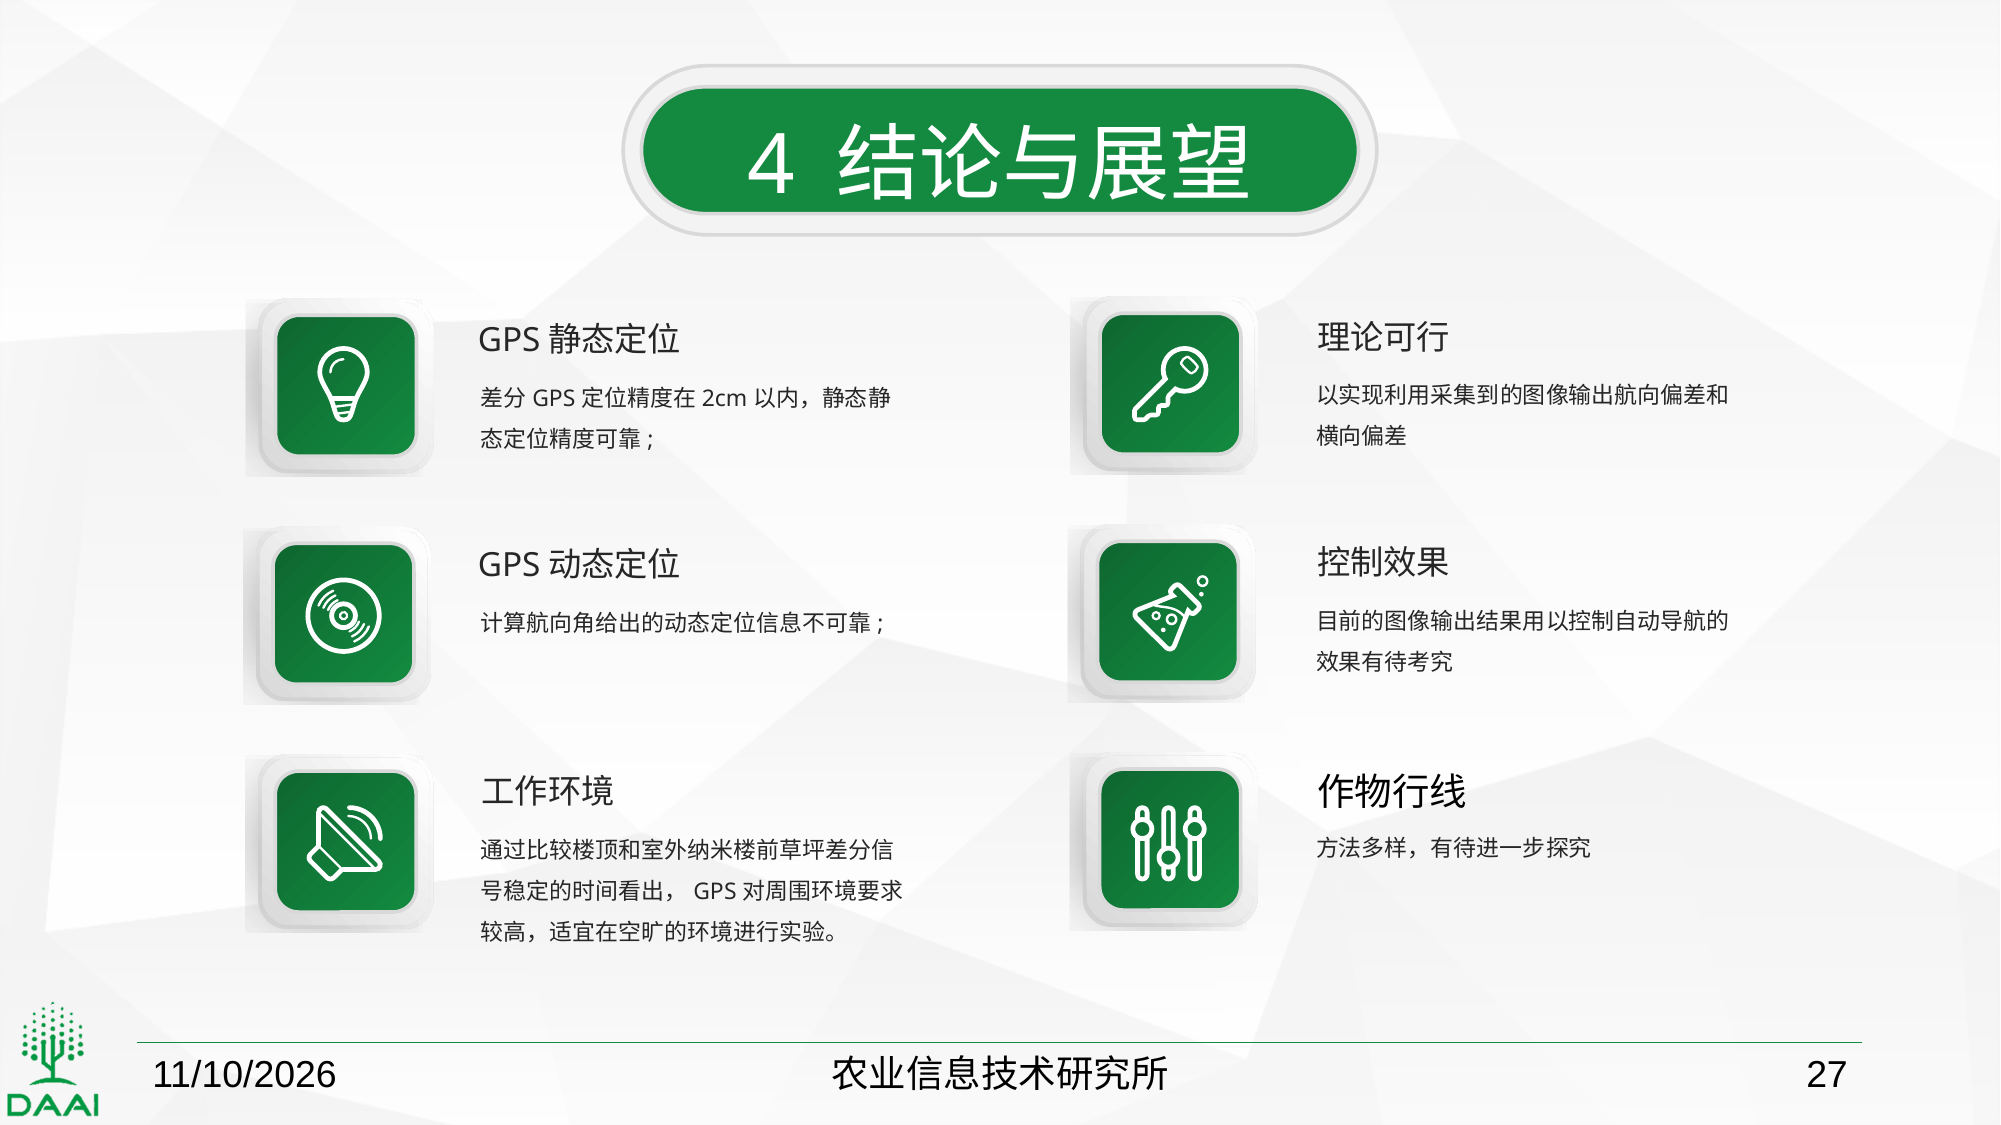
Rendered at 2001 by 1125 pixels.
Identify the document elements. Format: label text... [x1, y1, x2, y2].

text_box 差分GPS定位精度在2cm以内，静态静态定位精度可靠; [466, 361, 923, 459]
text_box GPS静态定位 [463, 310, 697, 366]
text_box 作物行线 [1302, 760, 1482, 812]
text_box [623, 65, 1377, 235]
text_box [1080, 524, 1256, 700]
text_box 理论可行 [1302, 308, 1466, 359]
text_box 工作环境 [467, 762, 630, 814]
slide_number 27 [1412, 1042, 1863, 1103]
text_box GPS动态定位 [463, 536, 697, 591]
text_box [1083, 296, 1258, 472]
picture [0, 0, 2000, 1125]
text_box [1082, 752, 1258, 927]
text_box 以实现利用采集到的图像输出航向偏差和横向偏差 [1301, 359, 1758, 457]
text_box 控制效果 [1302, 533, 1466, 585]
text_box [258, 754, 434, 929]
text_box 计算航向角给出的动态定位信息不可靠; [466, 587, 923, 644]
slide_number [137, 1042, 588, 1103]
text_box 目前的图像输出结果用以控制自动导航的效果有待考究 [1301, 585, 1758, 683]
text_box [256, 526, 431, 702]
text_box 通过比较楼顶和室外纳米楼前草坪差分信号稳定的时间看出，GPS对周围环境要求较高，适宜在空旷的环境进行实验。 [466, 814, 923, 953]
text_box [258, 298, 434, 474]
text_box 方法多样，有待进一步探究 [1301, 812, 1758, 868]
footer 农业信息技术研究所 [662, 1042, 1338, 1103]
